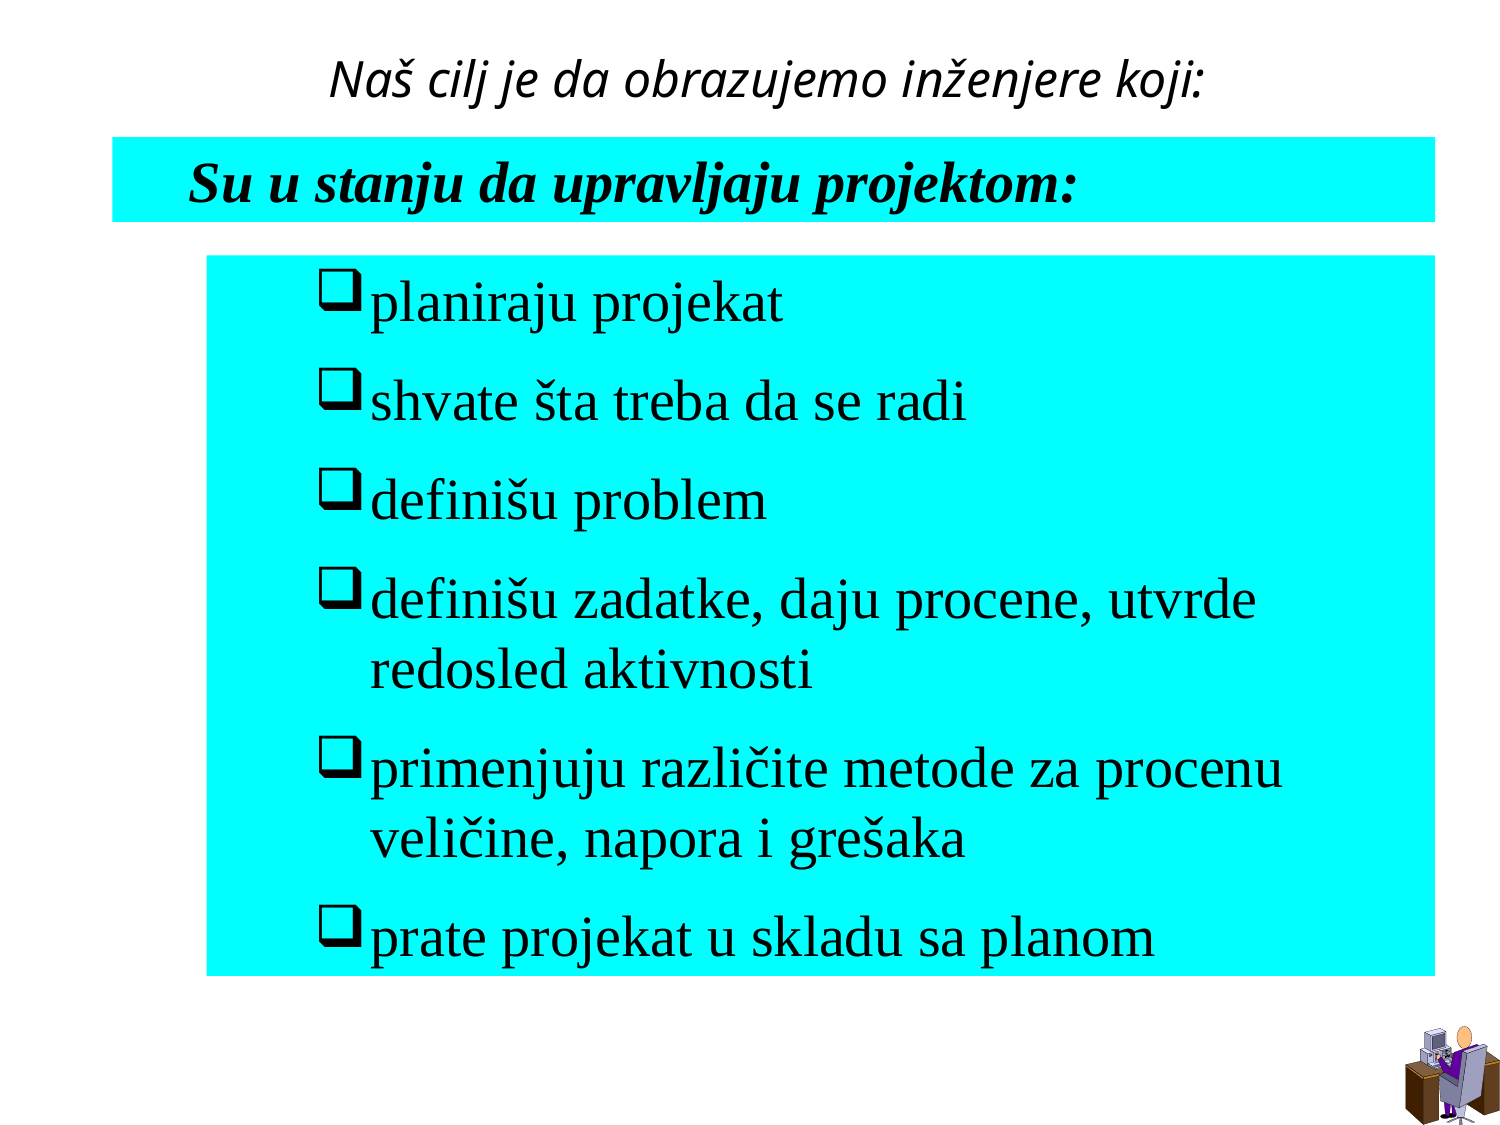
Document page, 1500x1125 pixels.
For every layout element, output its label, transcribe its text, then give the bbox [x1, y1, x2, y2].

text_box planiraju projekat shvate šta treba da se radi definišu problem definišu zadatke, daju procene, utvrde redosled aktivnosti primenjuju različite metode za procenu veličine, napora i grešaka prate projekat u skladu sa planom [206, 255, 1435, 976]
title Naš cilj je da obrazujemo inženjere koji: [100, 39, 1436, 116]
text_box Su u stanju da upravljaju projektom: [112, 137, 1436, 222]
picture [1405, 1025, 1500, 1125]
